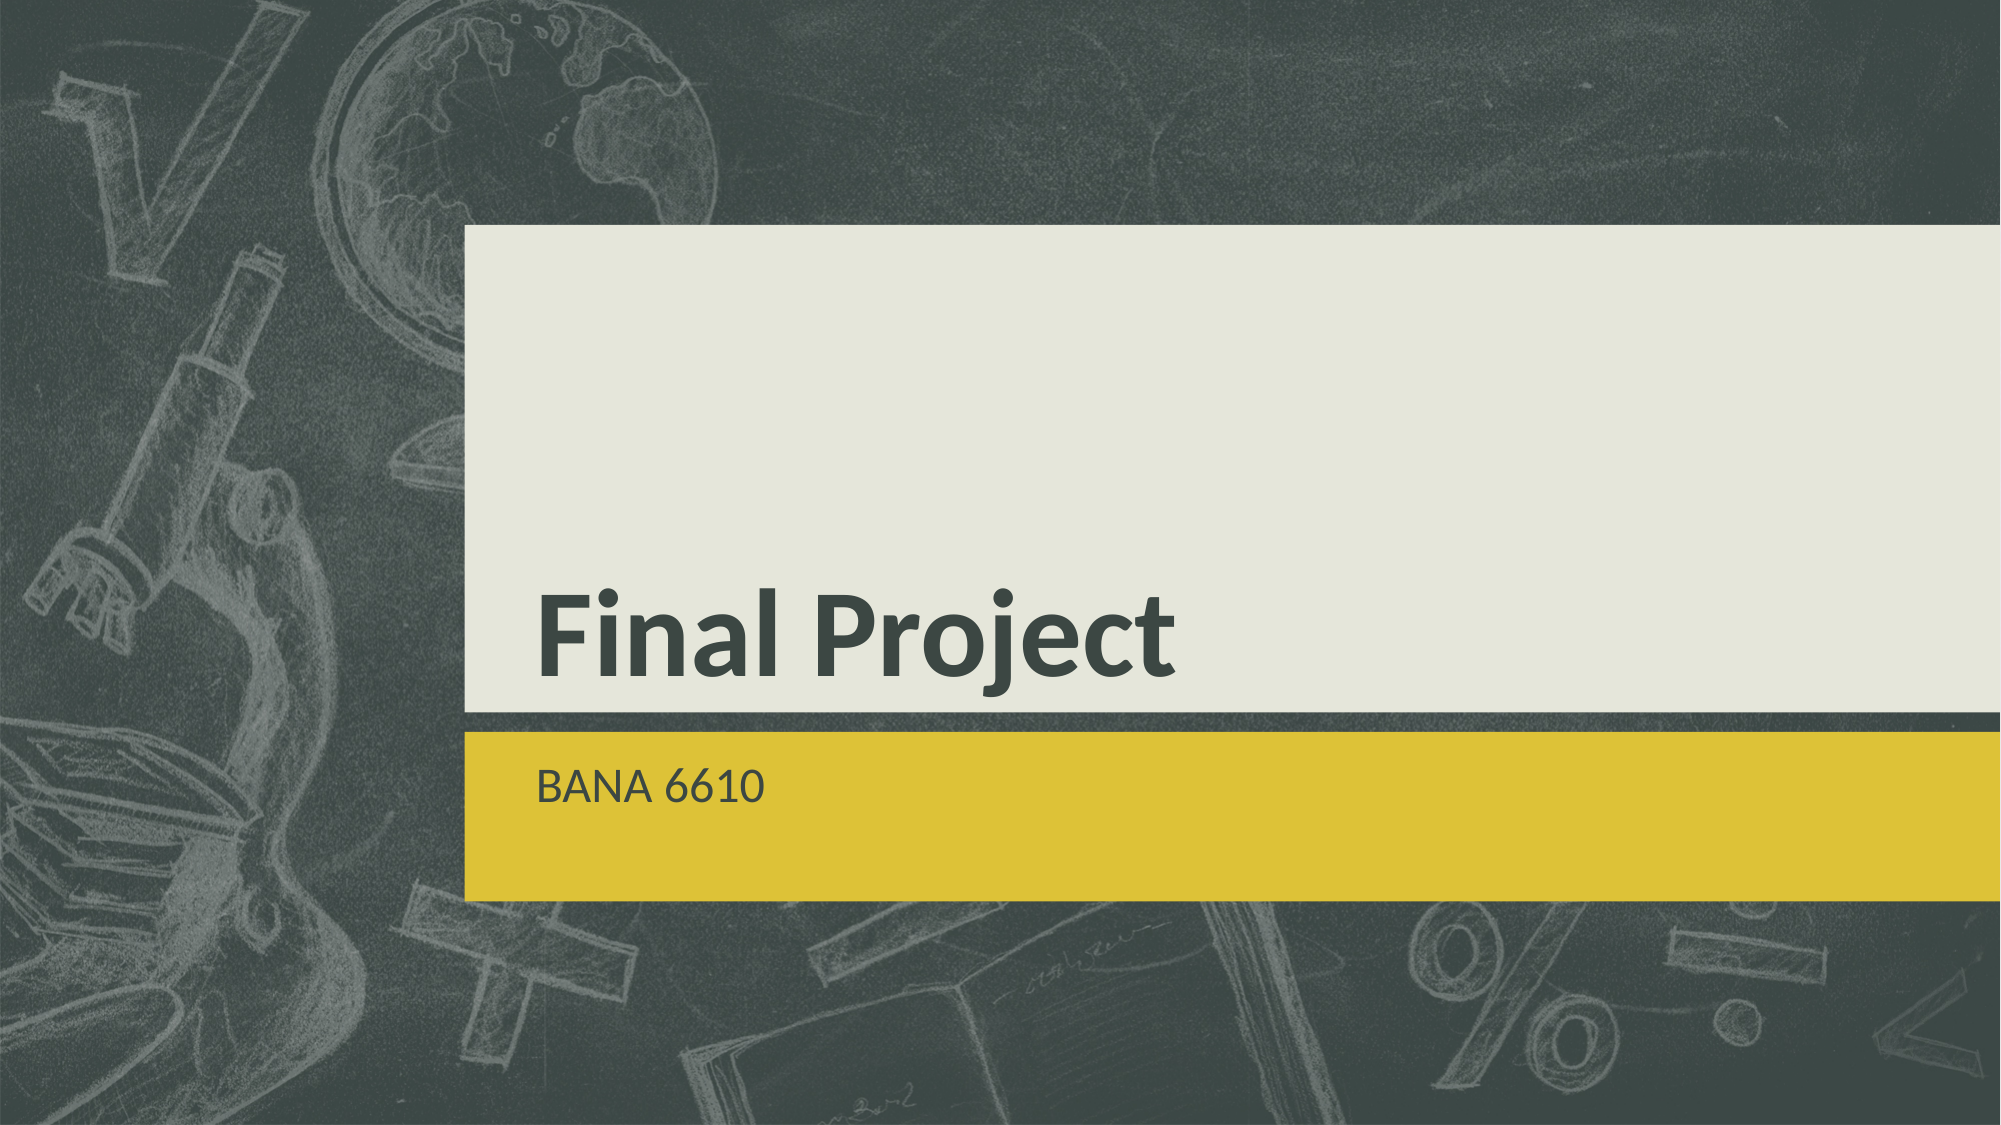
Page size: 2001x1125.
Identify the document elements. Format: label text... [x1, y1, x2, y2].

title Final Project [520, 318, 1916, 711]
picture [0, 0, 2001, 1125]
subtitle BANA 6610 [520, 744, 1916, 887]
